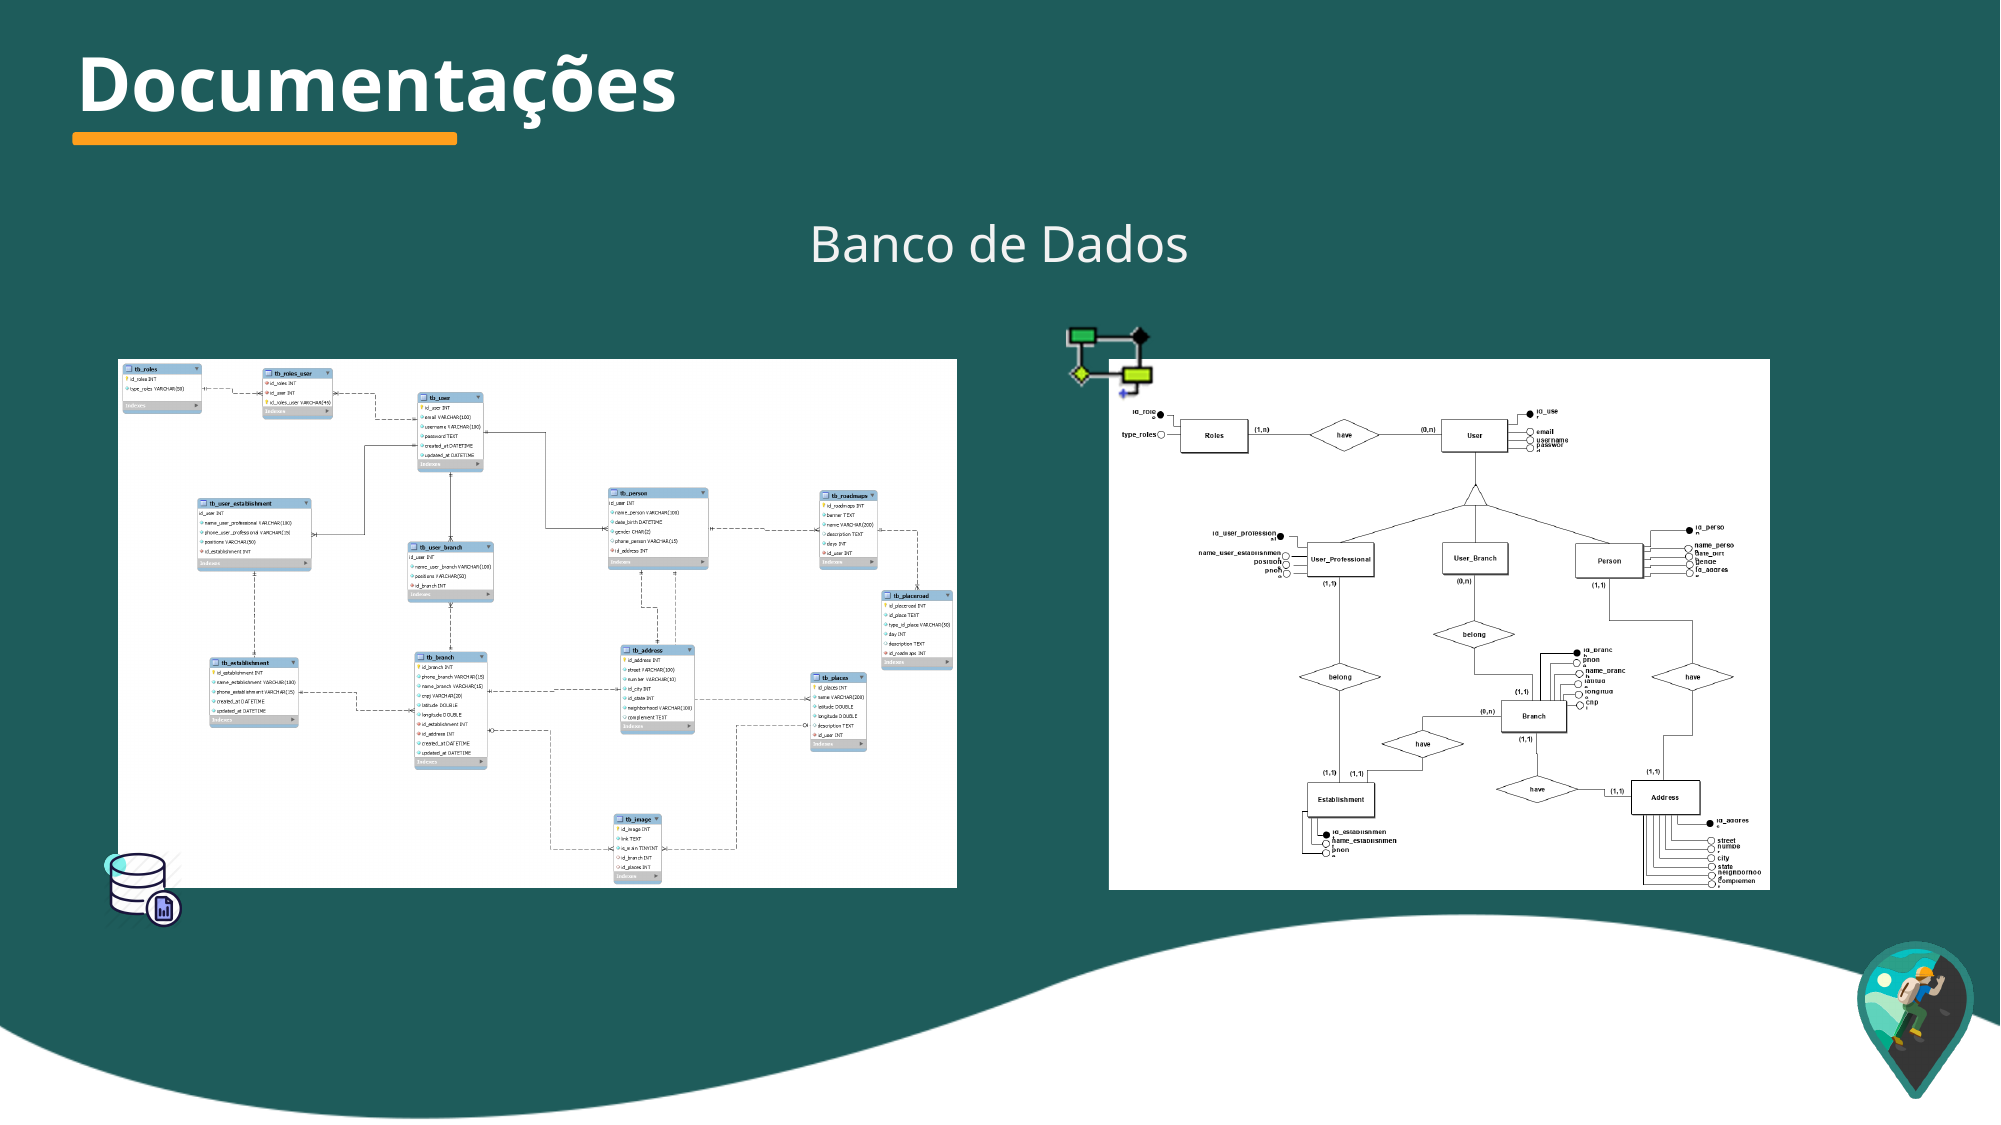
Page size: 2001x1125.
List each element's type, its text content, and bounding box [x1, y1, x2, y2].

text_box [72, 132, 458, 146]
text_box Documentações [61, 29, 798, 135]
picture [0, 359, 2000, 1125]
picture [1056, 307, 1770, 890]
text_box [999, 299, 1843, 888]
text_box Banco de Dados [702, 204, 1298, 280]
